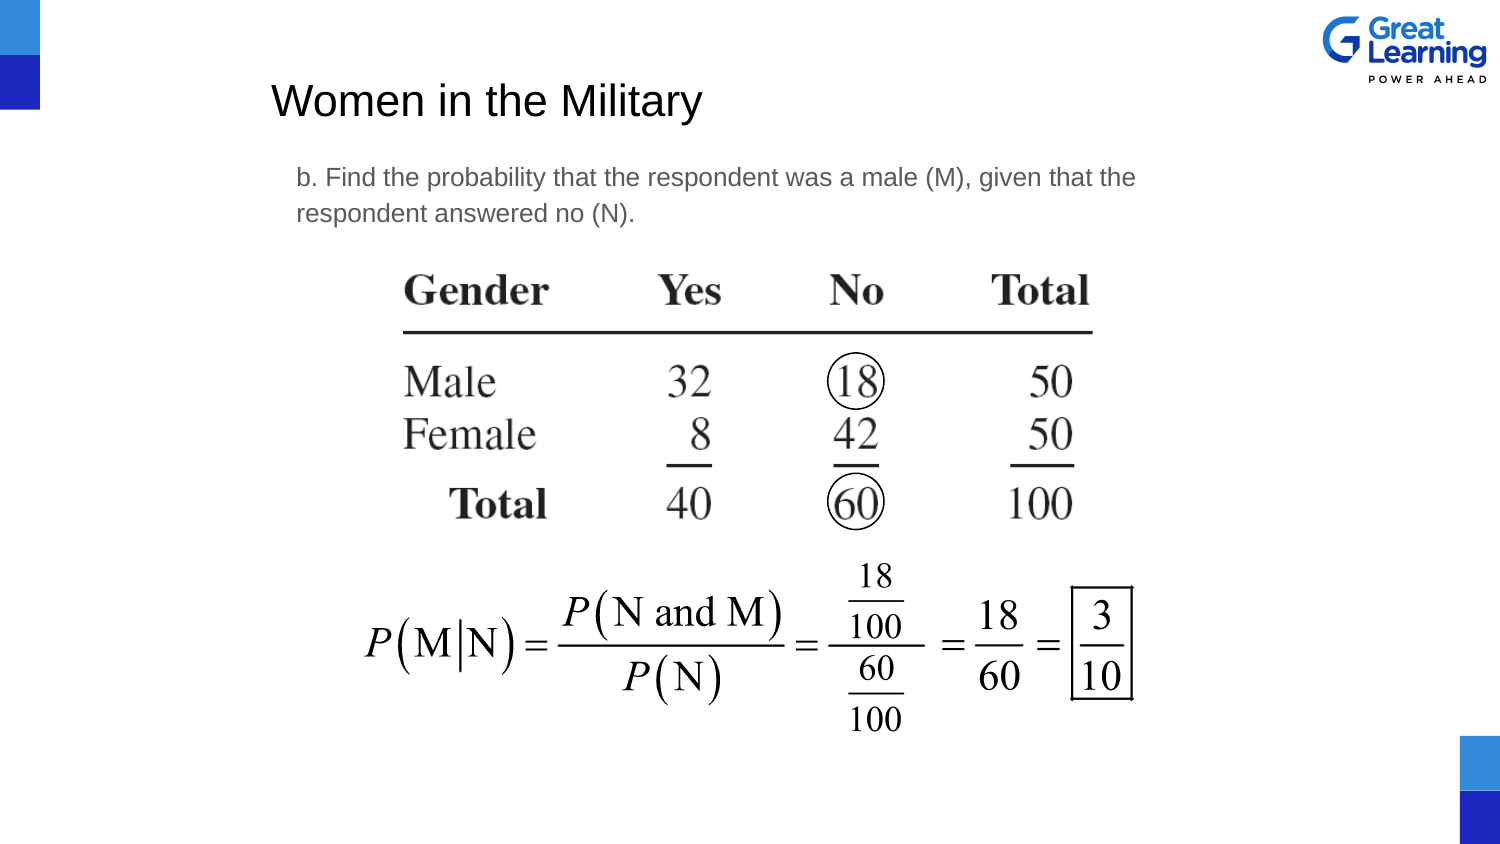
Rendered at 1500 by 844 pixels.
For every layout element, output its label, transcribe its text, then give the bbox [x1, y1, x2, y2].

title Women in the Military [493, 56, 1257, 141]
list b. Find the probability that the respondent was a male (M), given that the respondent answered no (N). [493, 140, 1238, 244]
picture [935, 577, 1142, 711]
picture [1311, 0, 1499, 98]
slide_number [0, 0, 493, 493]
picture [402, 271, 1096, 524]
picture [356, 552, 934, 739]
